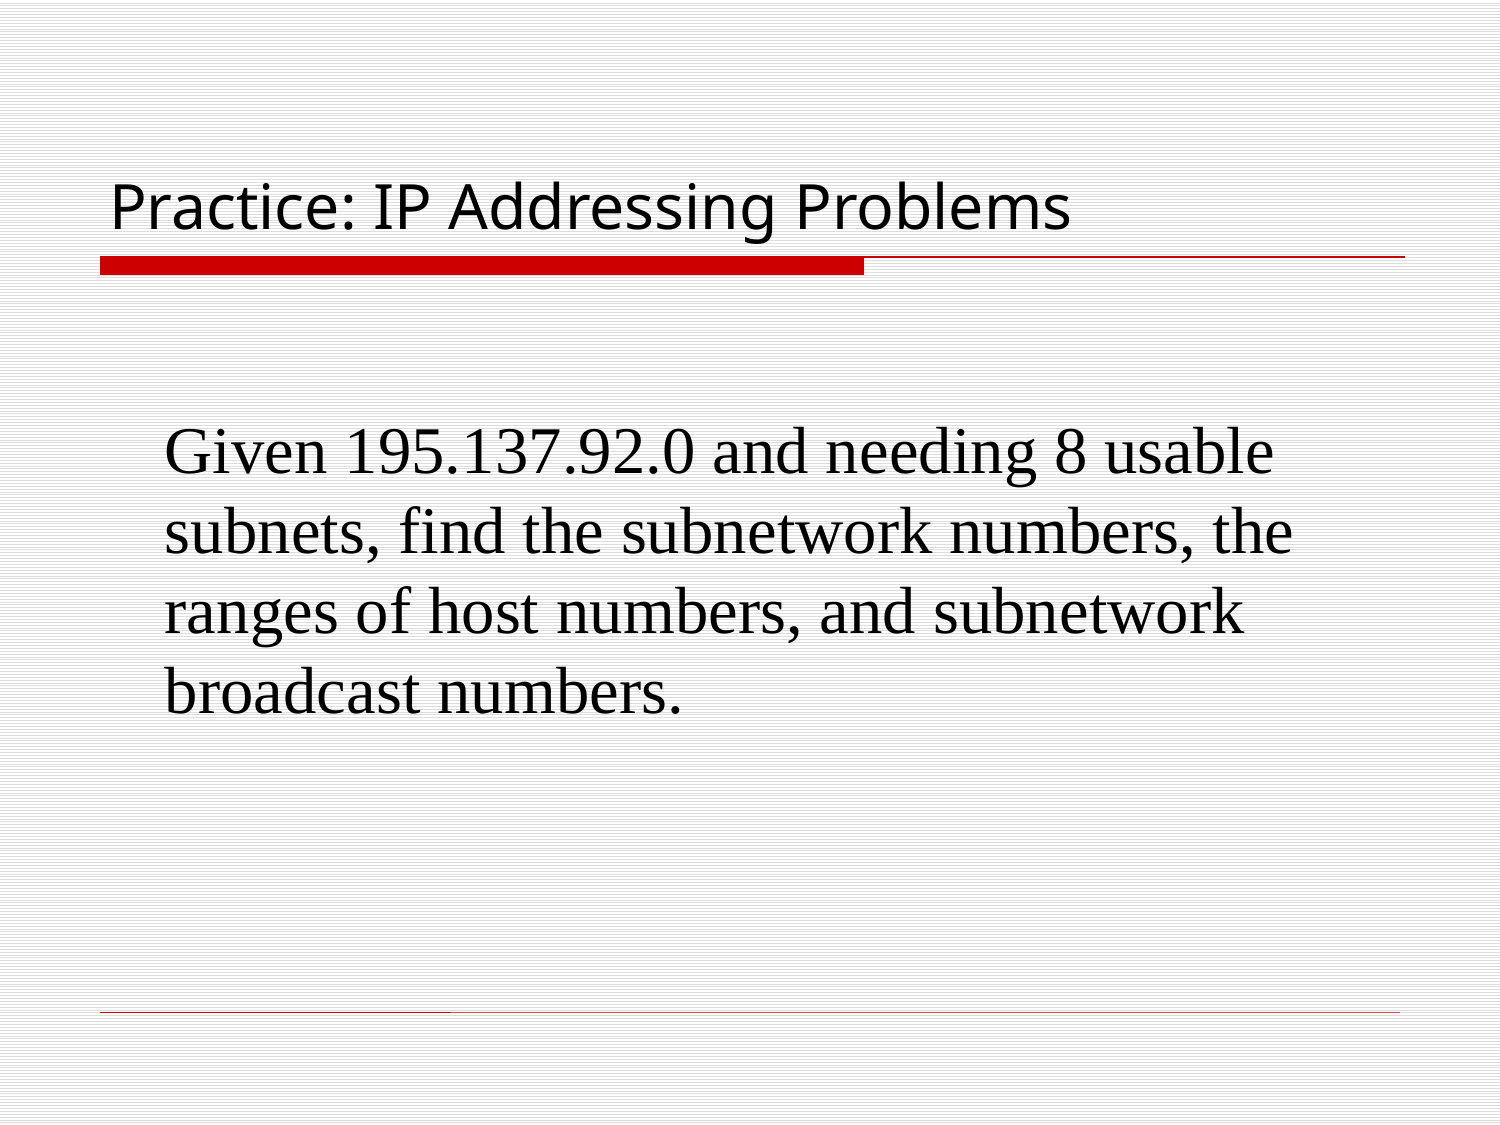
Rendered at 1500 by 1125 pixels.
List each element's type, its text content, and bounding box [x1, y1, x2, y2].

title Practice: IP Addressing Problems [94, 50, 1407, 250]
text_box Given 195.137.92.0 and needing 8 usable subnets, find the subnetwork numbers, the ranges of host numbers, and subnetwork broadcast numbers. [149, 399, 1363, 735]
